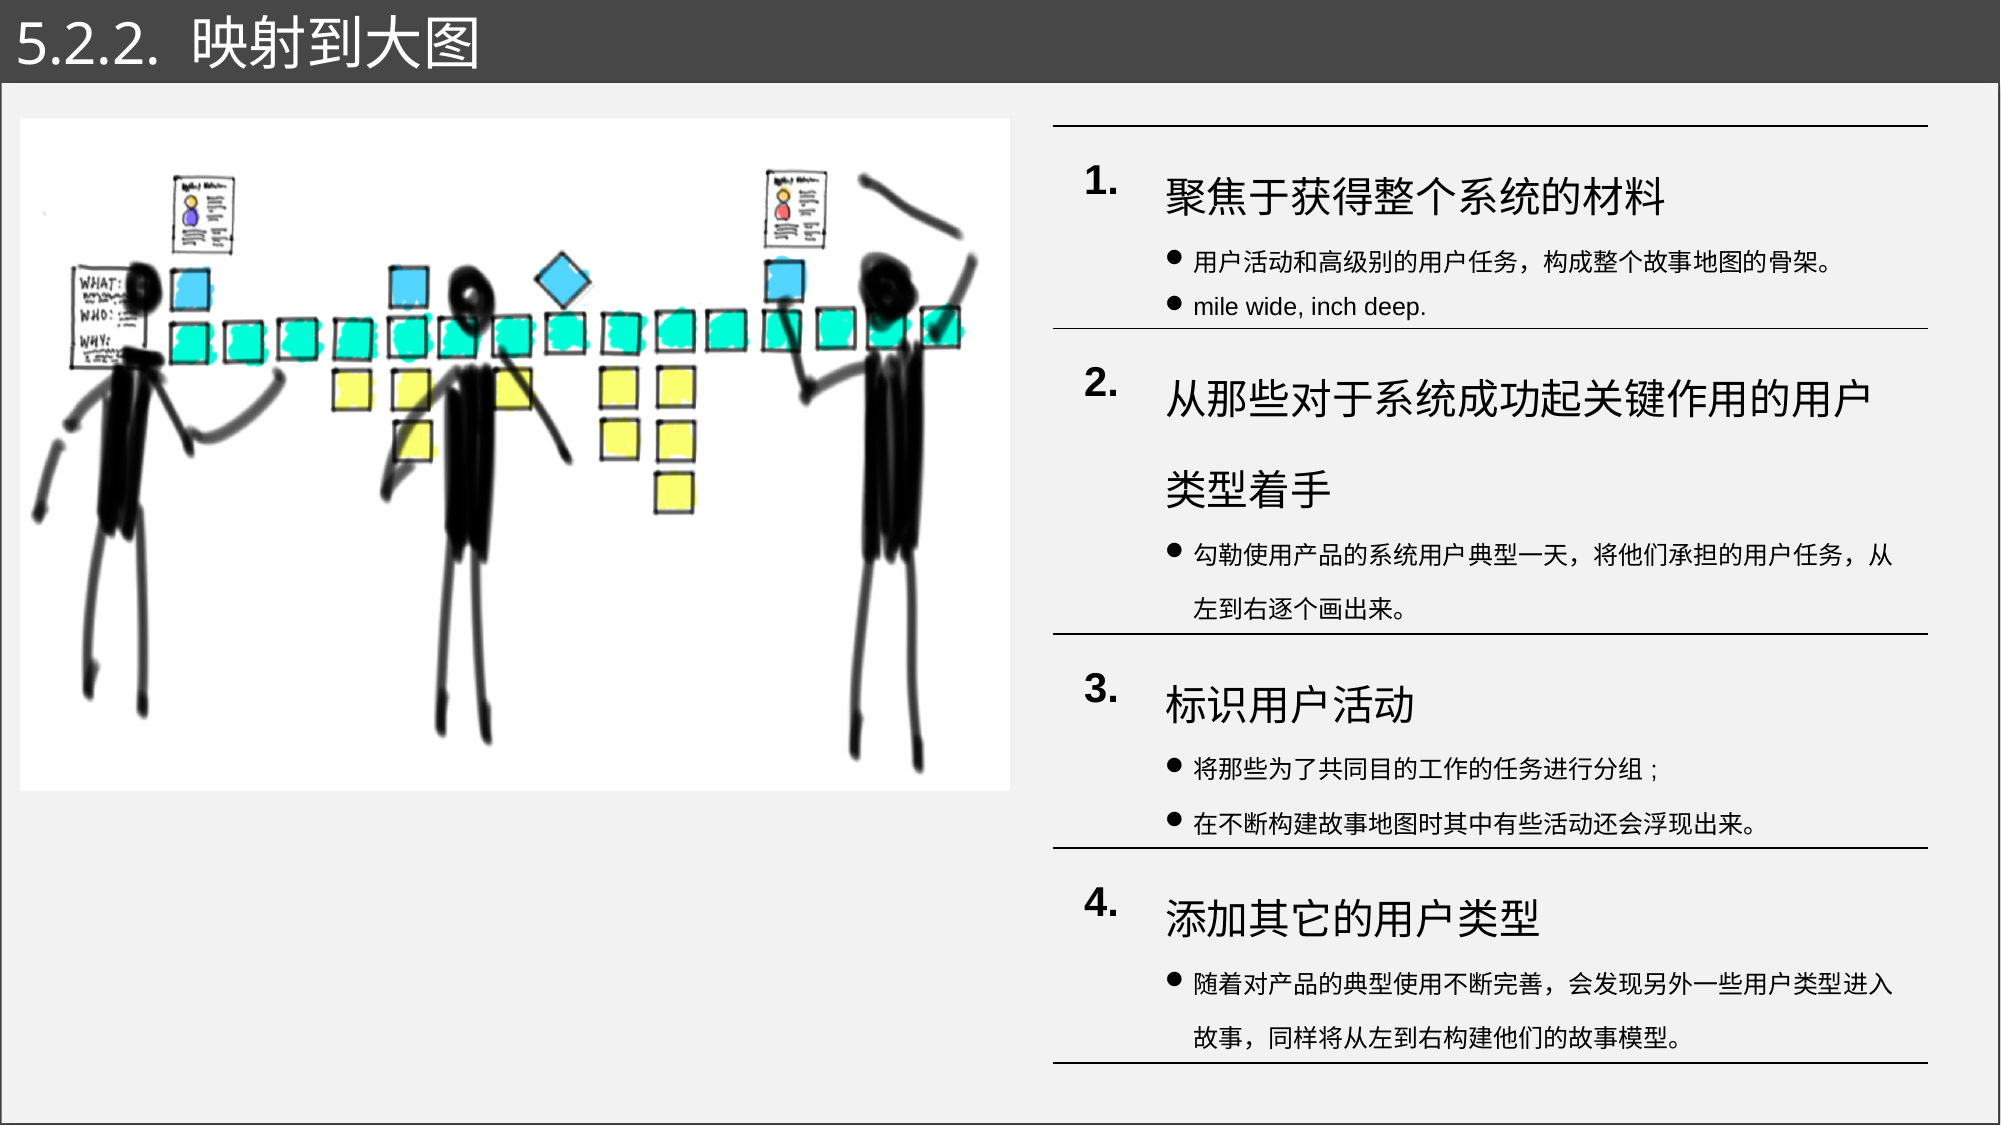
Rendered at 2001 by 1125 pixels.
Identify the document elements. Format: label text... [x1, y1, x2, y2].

table_cell 2. [1053, 329, 1150, 633]
title 5.2.2. 映射到大图 [0, 1, 1991, 81]
table_cell 添加其它的用户类型 随着对产品的典型使用不断完善，会发现另外一些用户类型进入故事，同样将从左到右构建他们的故事模型。 [1150, 849, 1928, 1062]
table_cell 从那些对于系统成功起关键作用的用户类型着手 勾勒使用产品的系统用户典型一天，将他们承担的用户任务，从左到右逐个画出来。 [1150, 329, 1928, 633]
table_cell 标识用户活动 将那些为了共同目的工作的任务进行分组; 在不断构建故事地图时其中有些活动还会浮现出来。 [1150, 635, 1928, 847]
table_cell 3. [1053, 635, 1150, 847]
table_cell 4. [1053, 849, 1150, 1062]
table_header 聚焦于获得整个系统的材料 用户活动和高级别的用户任务，构成整个故事地图的骨架。 mile wide, inch deep. [1150, 127, 1928, 328]
table_header 1. [1053, 127, 1150, 328]
picture [19, 118, 1010, 791]
